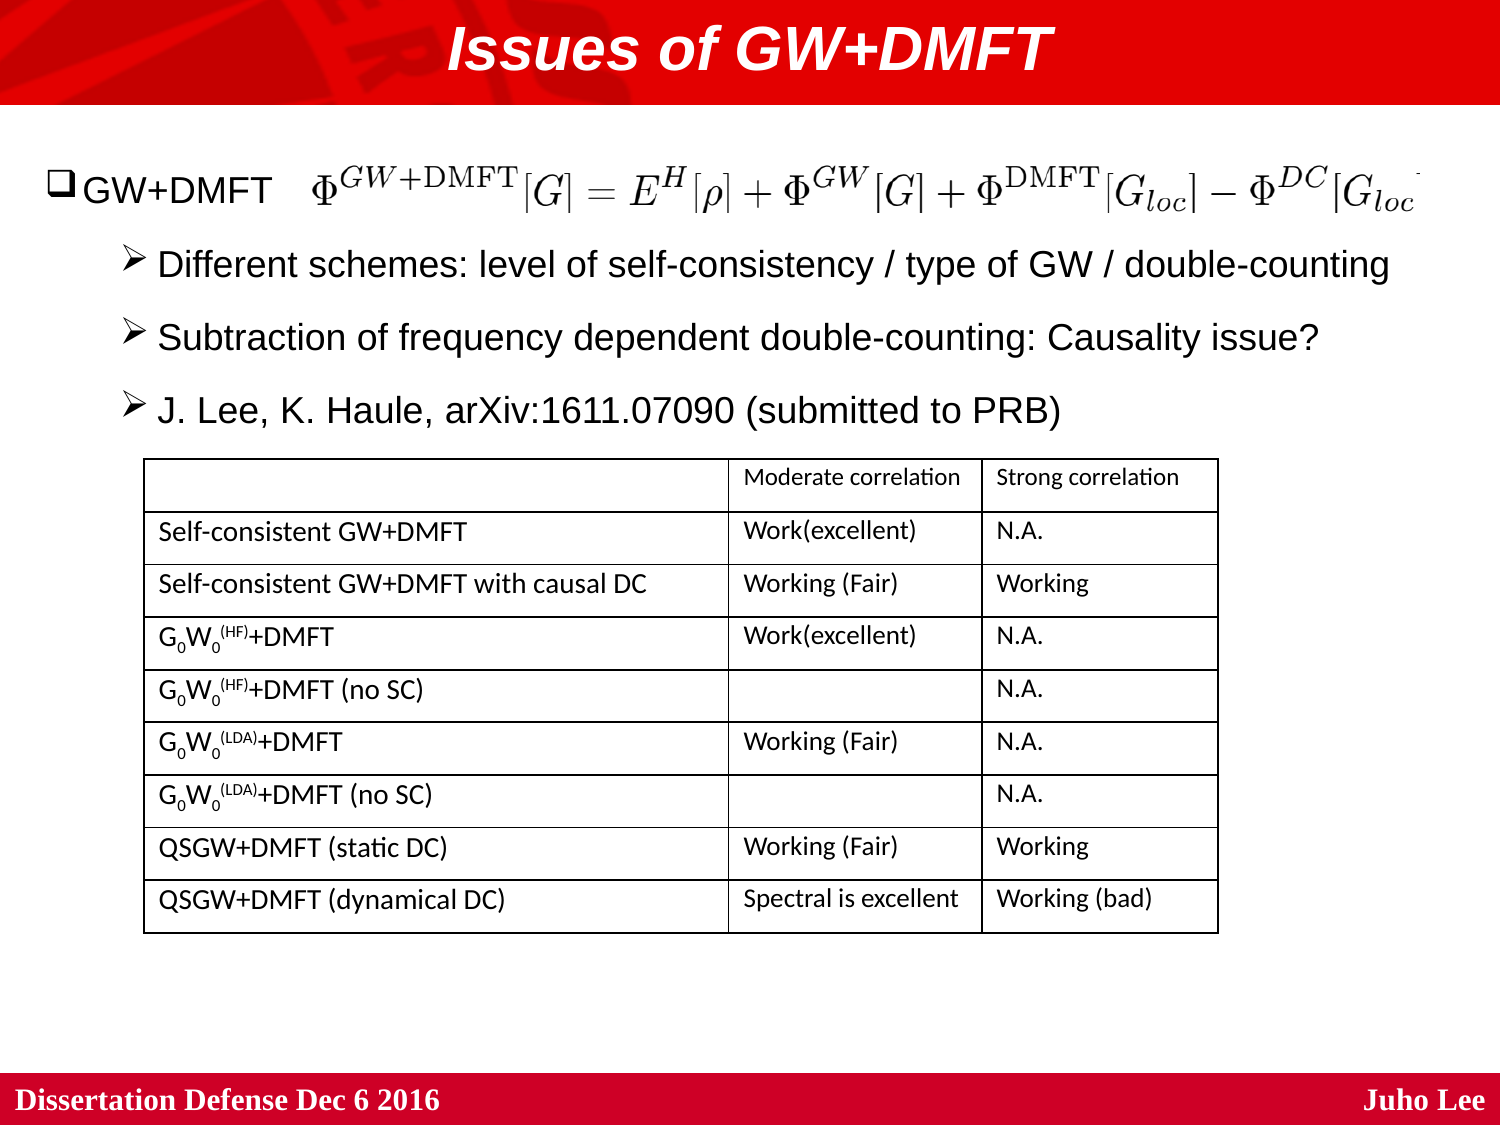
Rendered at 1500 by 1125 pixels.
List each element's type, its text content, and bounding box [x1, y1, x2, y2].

list GW+DMFT Different schemes: level of self-consistency / type of GW / double-counting Subtraction of frequency dependent double-counting: Causality issue? J. Lee, K. Haule, arXiv:1611.07090 (submitted to PRB) [29, 141, 1500, 1075]
table_cell [729, 776, 981, 827]
table_cell QSGW+DMFT (static DC) [145, 828, 728, 879]
picture [0, 1073, 1500, 1125]
table_header [145, 460, 728, 511]
table_header Strong correlation [983, 460, 1217, 511]
table_cell Working (Fair) [729, 828, 981, 879]
table_cell Working [983, 565, 1217, 616]
table_cell Work(excellent) [729, 618, 981, 669]
title Issues of GW+DMFT [0, 0, 1500, 101]
table_cell N.A. [983, 671, 1217, 721]
table_cell G0W0(LDA)+DMFT [145, 723, 728, 774]
table_cell N.A. [983, 513, 1217, 564]
table_cell N.A. [983, 776, 1217, 827]
picture [0, 101, 1500, 105]
table_header Moderate correlation [729, 460, 981, 511]
table_cell N.A. [983, 618, 1217, 669]
table_cell Self-consistent GW+DMFT [145, 513, 728, 564]
table_cell N.A. [983, 723, 1217, 774]
table_cell G0W0(LDA)+DMFT (no SC) [145, 776, 728, 827]
table_cell Working (Fair) [729, 565, 981, 616]
table_cell G0W0(HF)+DMFT [145, 618, 728, 669]
table_cell Working (Fair) [729, 723, 981, 774]
table_cell Working [983, 828, 1217, 879]
table_cell Working (bad) [983, 881, 1217, 932]
table_cell [729, 671, 981, 721]
table_cell Work(excellent) [729, 513, 981, 564]
picture [311, 165, 1420, 213]
table_cell G0W0(HF)+DMFT (no SC) [145, 671, 728, 721]
table_cell Self-consistent GW+DMFT with causal DC [145, 565, 728, 616]
table_cell QSGW+DMFT (dynamical DC) [145, 881, 728, 932]
table_cell Spectral is excellent [729, 881, 981, 932]
